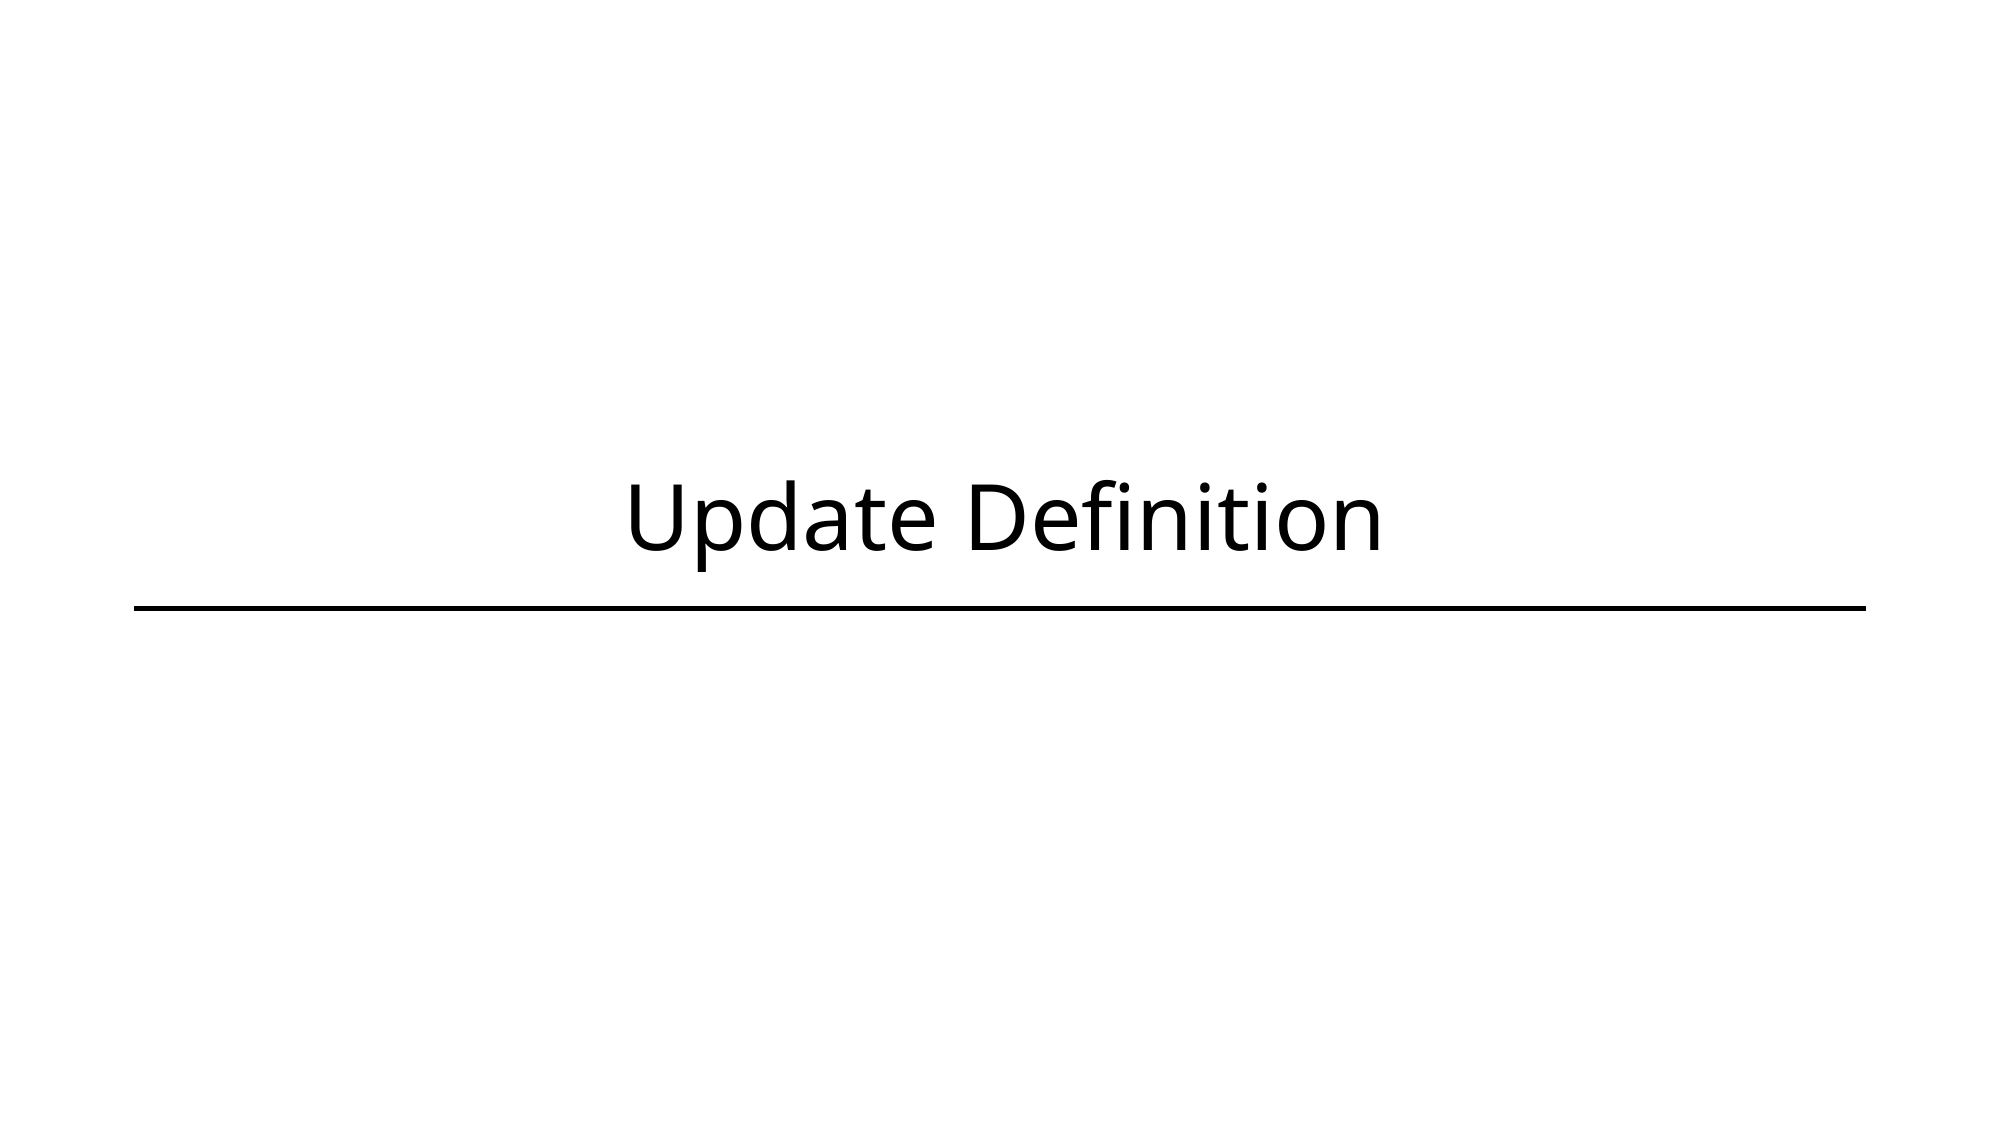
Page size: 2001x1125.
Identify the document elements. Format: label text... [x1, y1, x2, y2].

title Update Definition [9, 186, 2000, 579]
